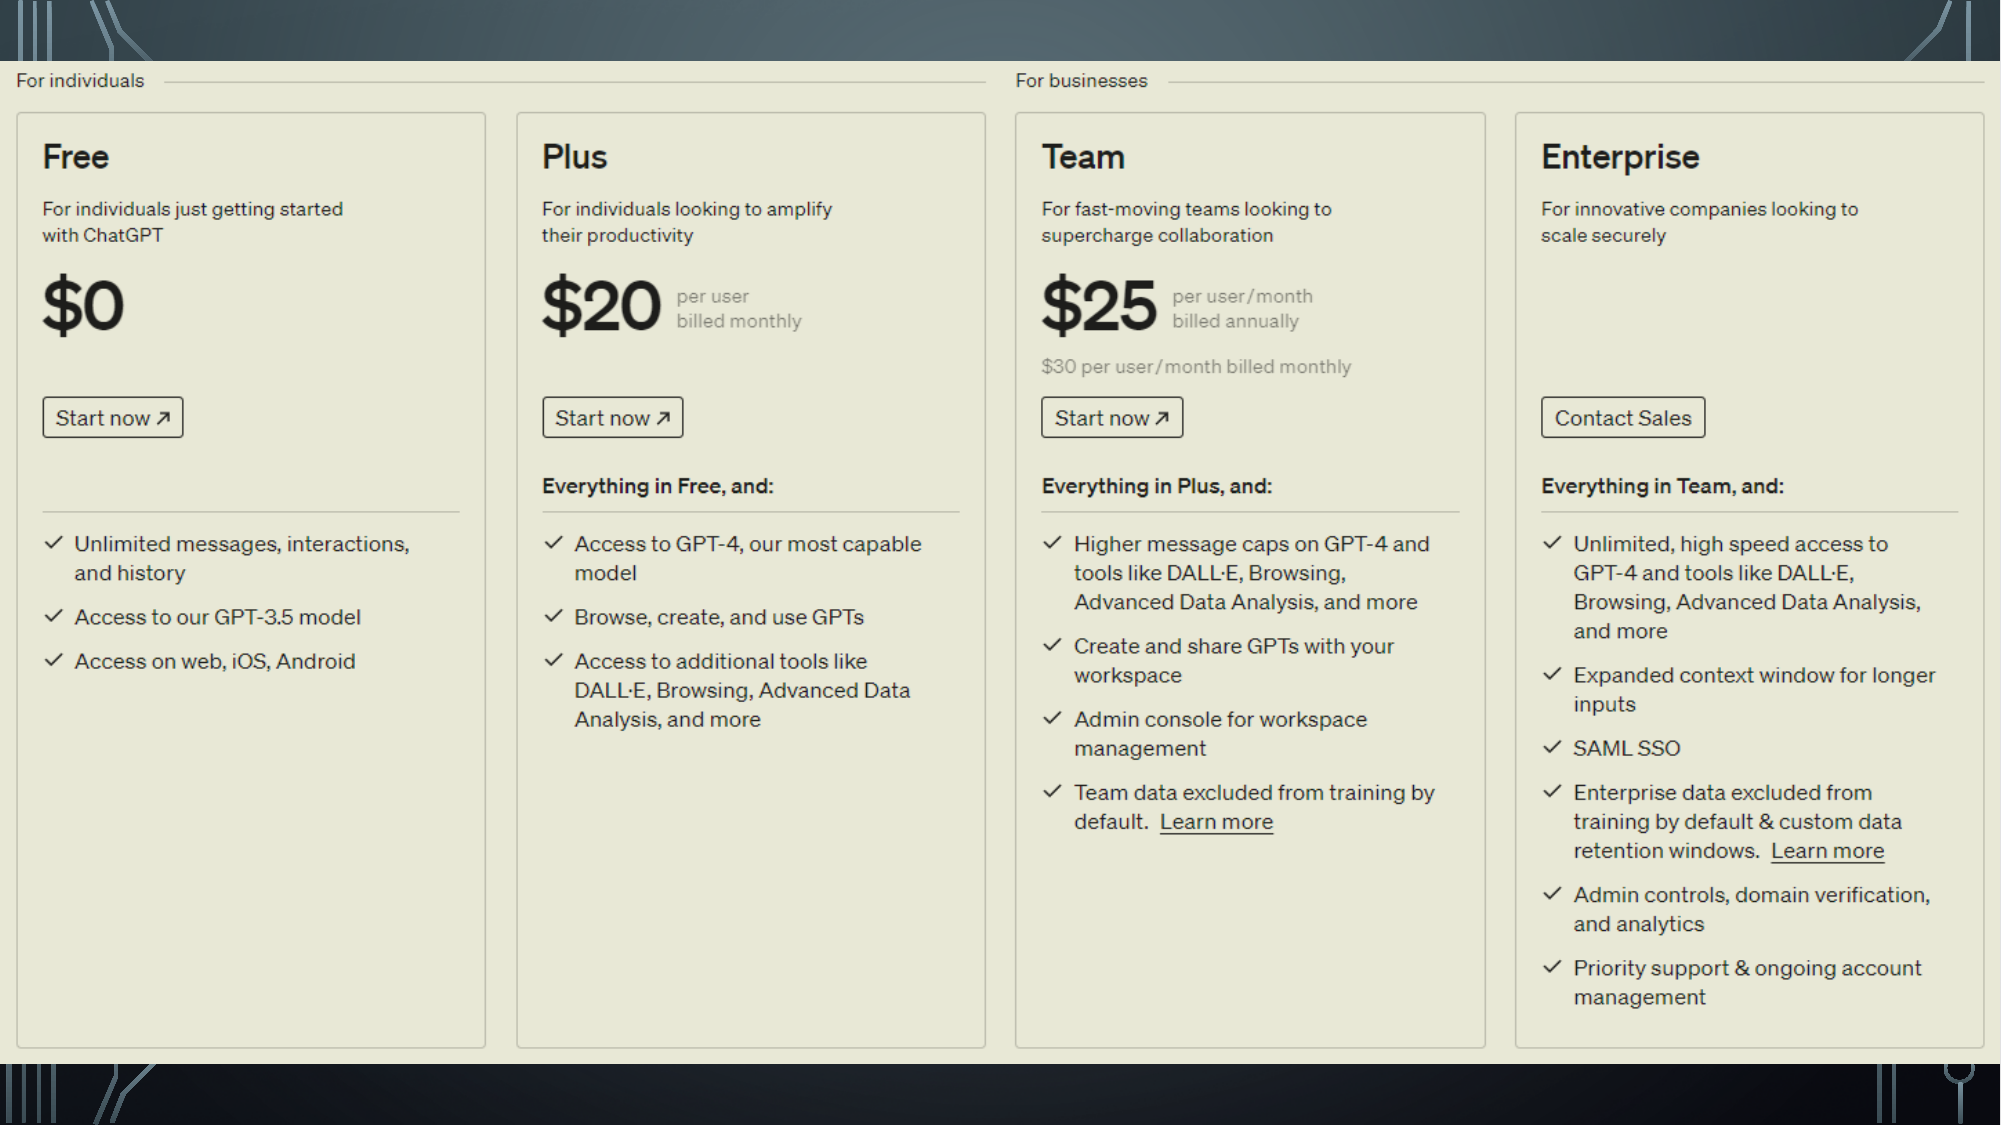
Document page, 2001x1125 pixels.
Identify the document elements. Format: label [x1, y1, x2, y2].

picture [0, 60, 2000, 1065]
